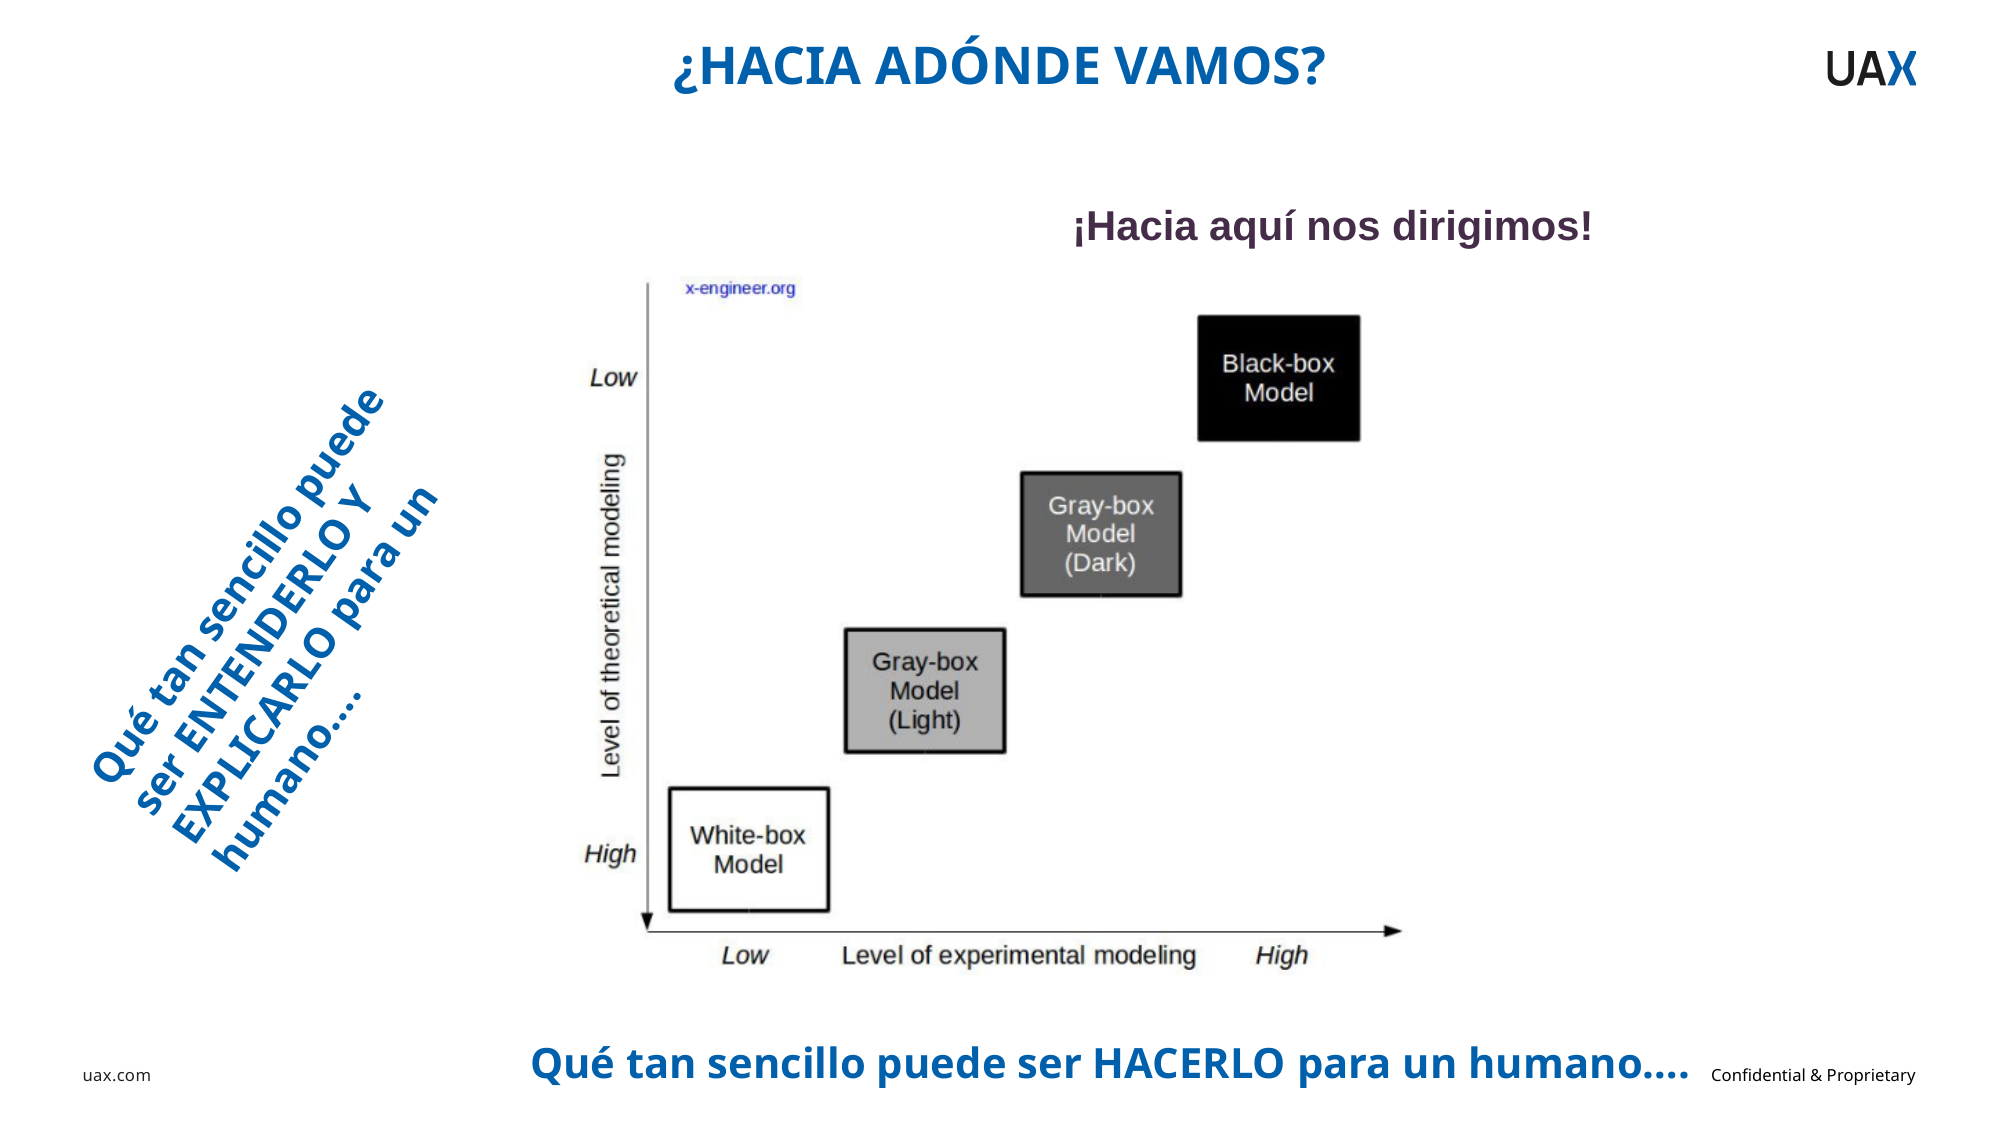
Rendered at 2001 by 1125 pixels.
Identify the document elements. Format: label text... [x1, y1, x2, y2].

text_box Qué tan sencillo puede ser ENTENDERLO Y EXPLICARLO para un humano…. [64, 310, 560, 897]
text_box ¡Hacia aquí nos dirigimos! [1057, 191, 1624, 257]
picture [565, 243, 1454, 1011]
text_box ¿HACIA ADÓNDE VAMOS? [519, 24, 1481, 102]
text_box Qué tan sencillo puede ser HACERLO para un humano…. [515, 1029, 1770, 1094]
